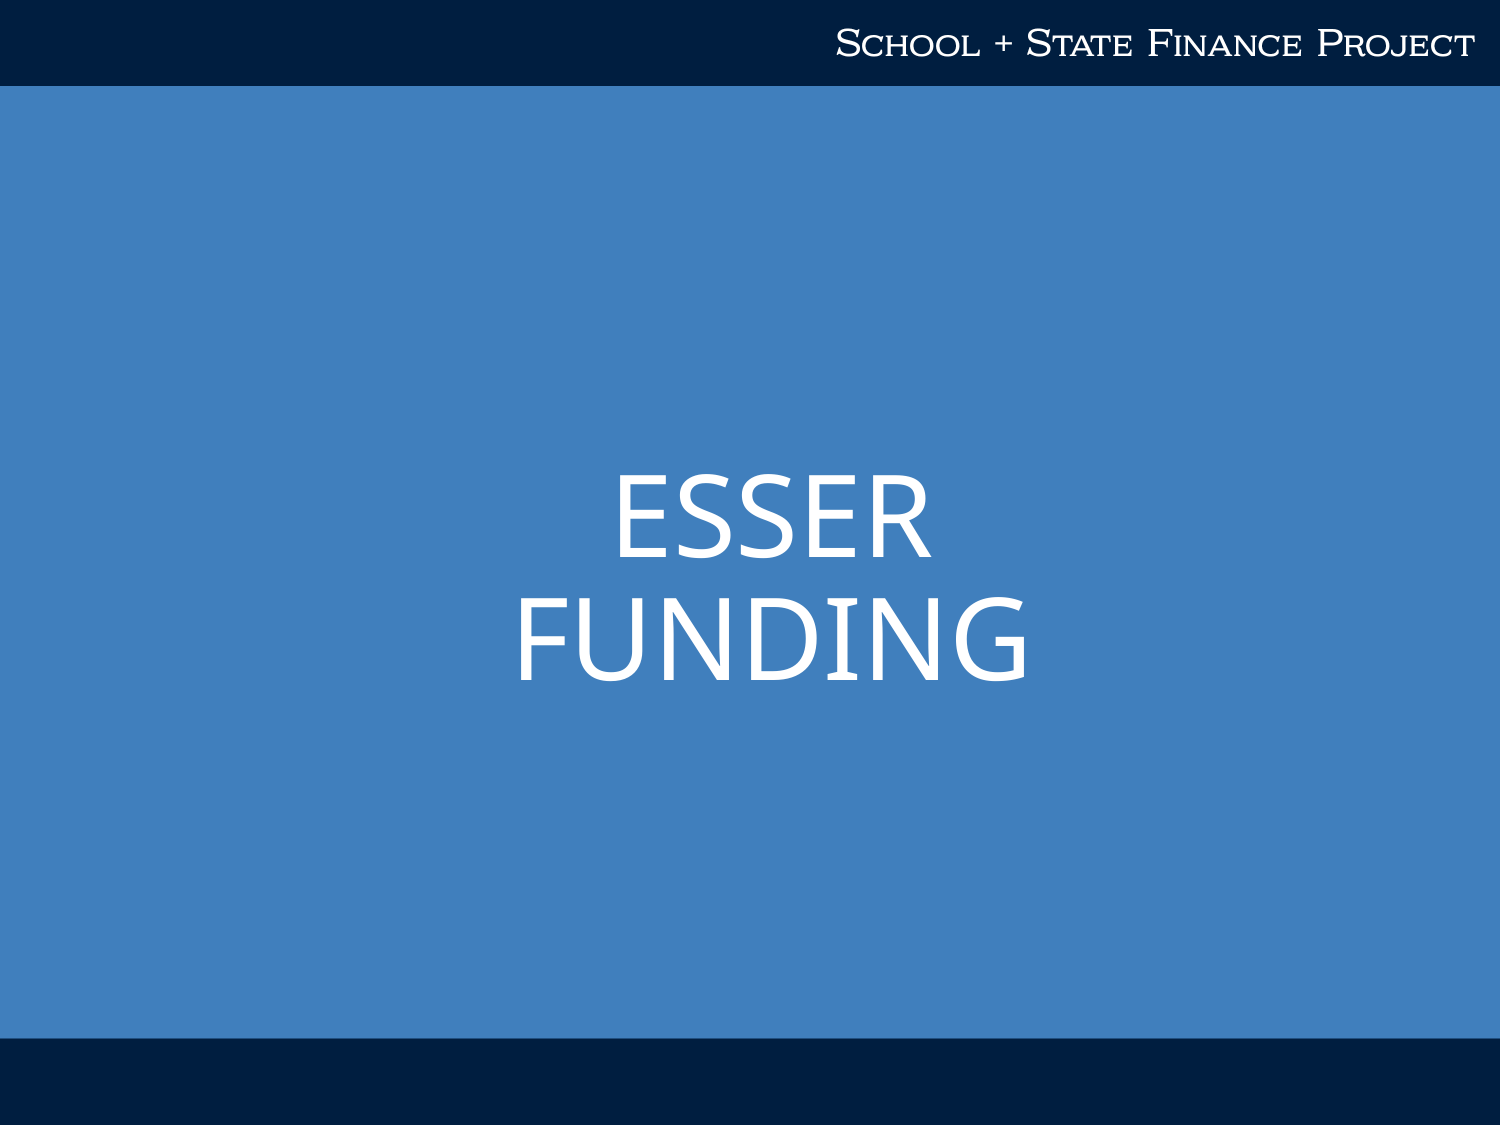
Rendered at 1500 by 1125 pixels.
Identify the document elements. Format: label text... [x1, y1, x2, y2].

picture [0, 0, 1500, 1125]
list ESSER Funding [365, 450, 1178, 723]
